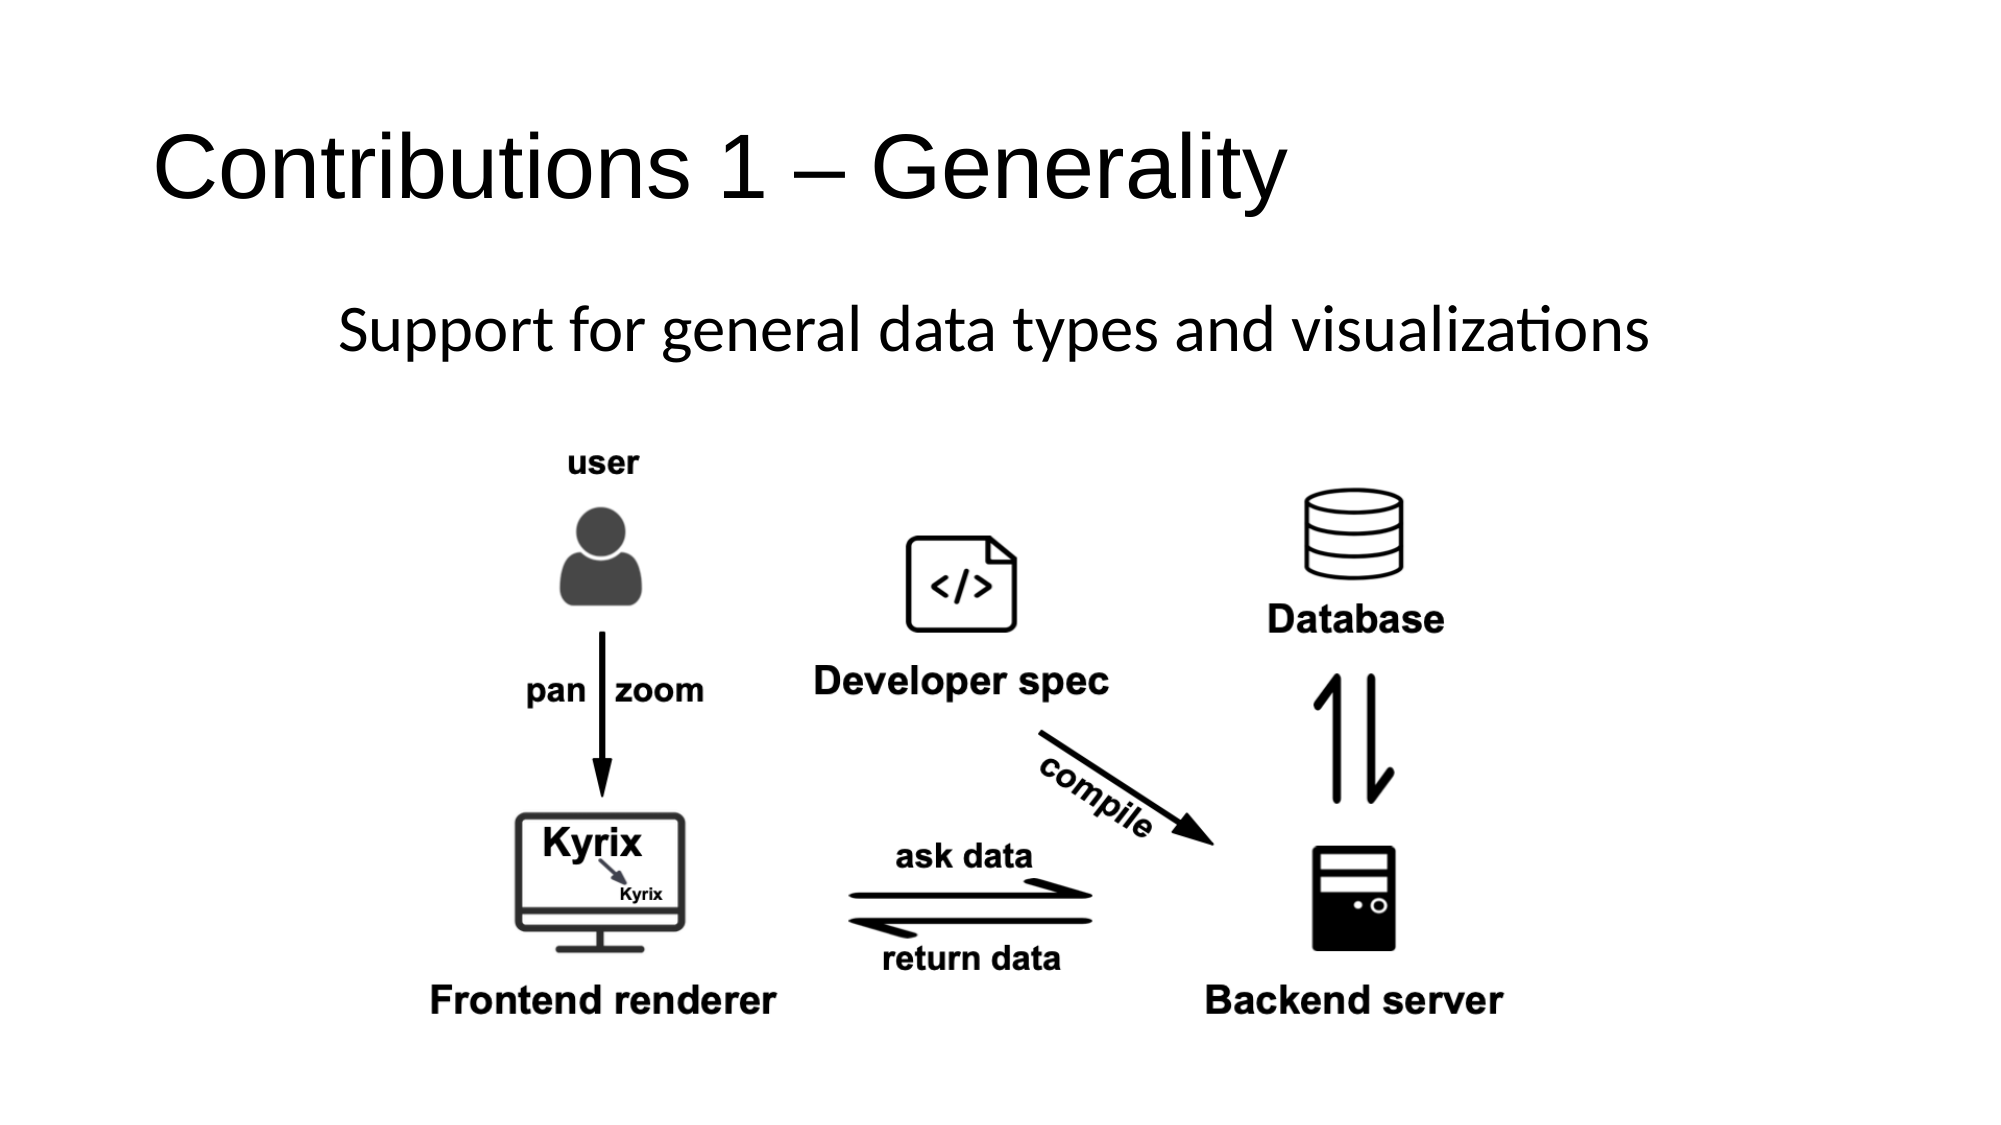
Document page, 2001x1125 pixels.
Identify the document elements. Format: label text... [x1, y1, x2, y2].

text_box Support for general data types and visualizations [323, 277, 1682, 407]
title Contributions 1 – Generality [137, 59, 1863, 278]
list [426, 404, 1519, 1066]
